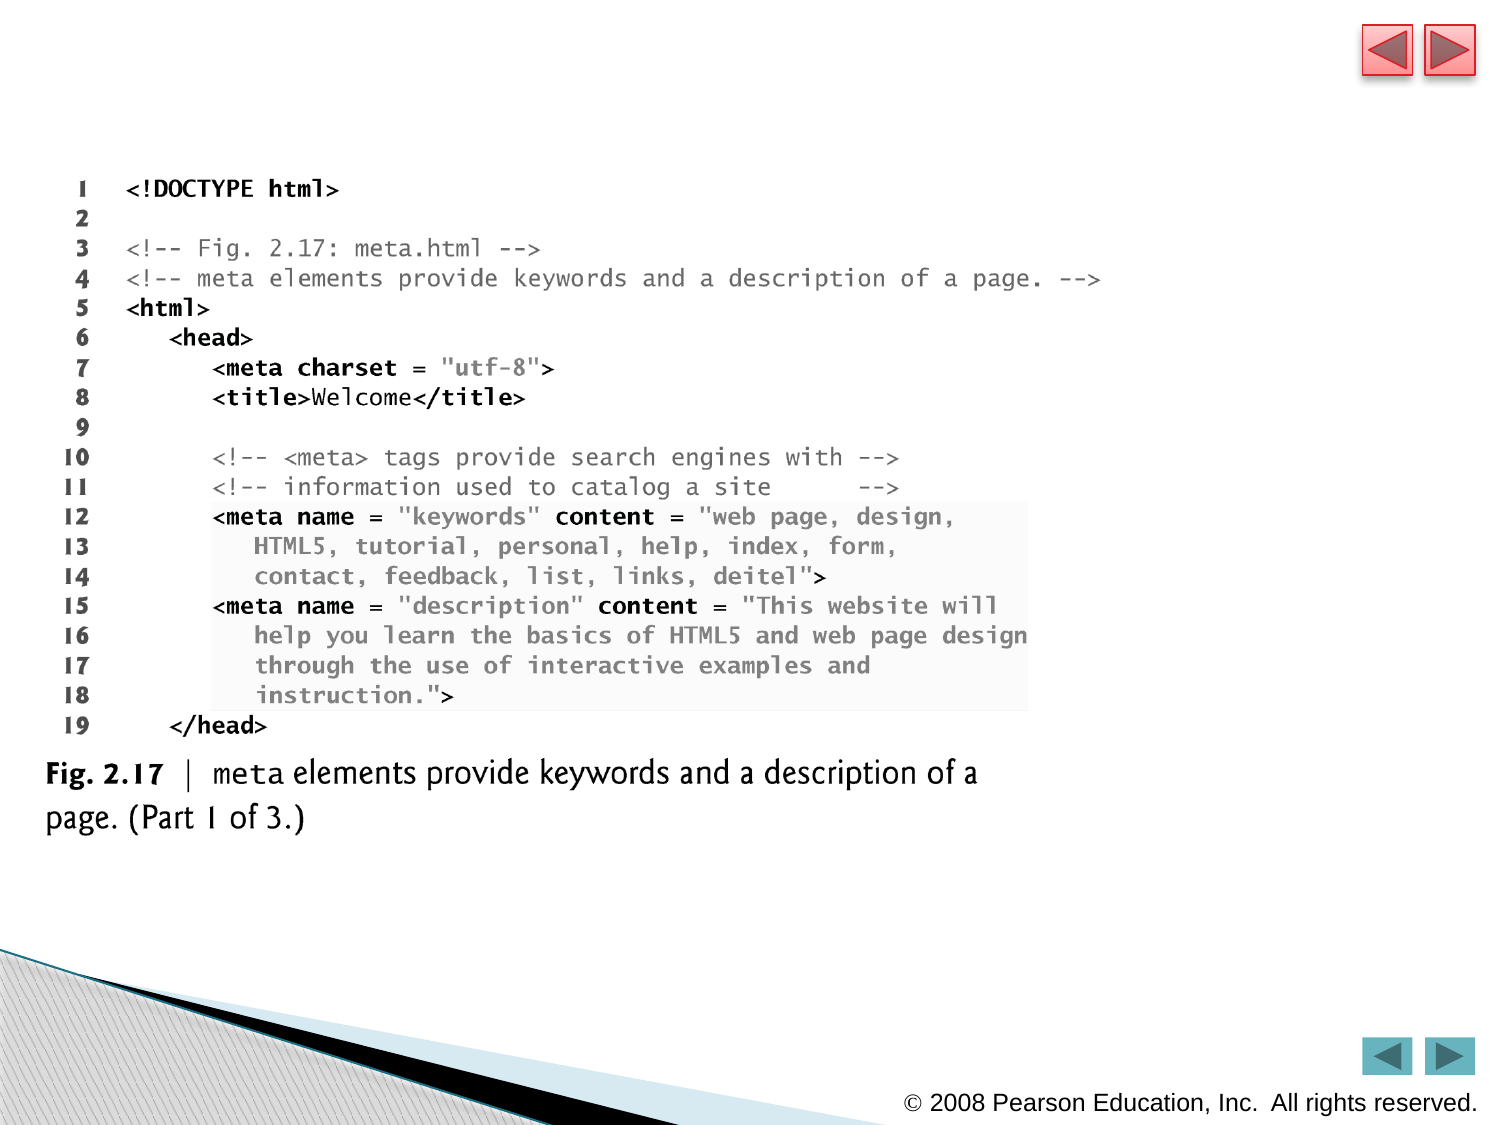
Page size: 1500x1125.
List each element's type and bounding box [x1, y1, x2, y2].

picture [0, 106, 1500, 1018]
